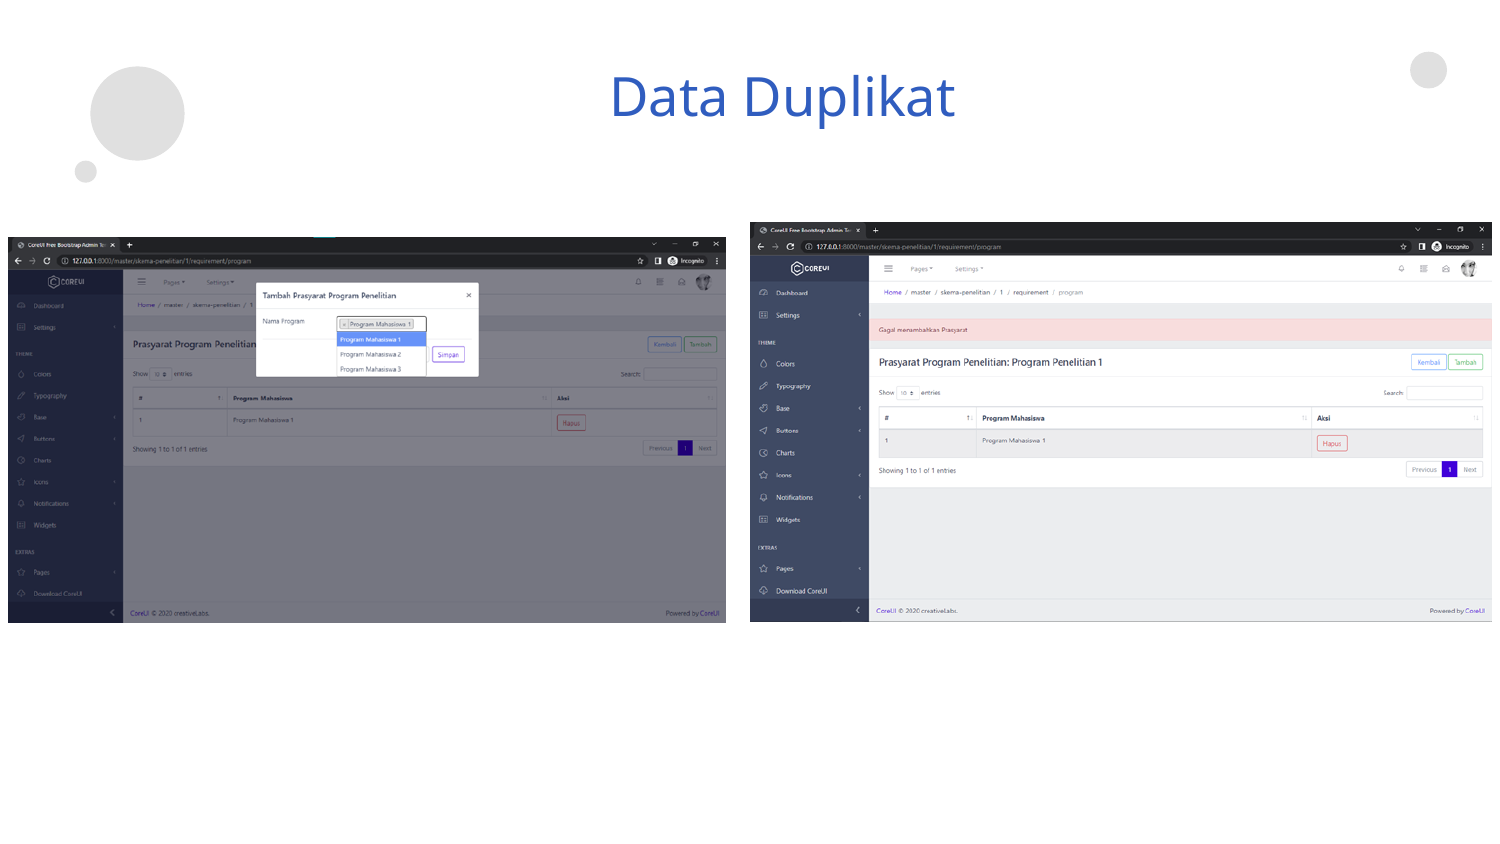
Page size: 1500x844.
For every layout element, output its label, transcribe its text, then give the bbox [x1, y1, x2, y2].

picture [7, 236, 726, 623]
list Data Duplikat [546, 47, 982, 162]
picture [749, 221, 1492, 622]
